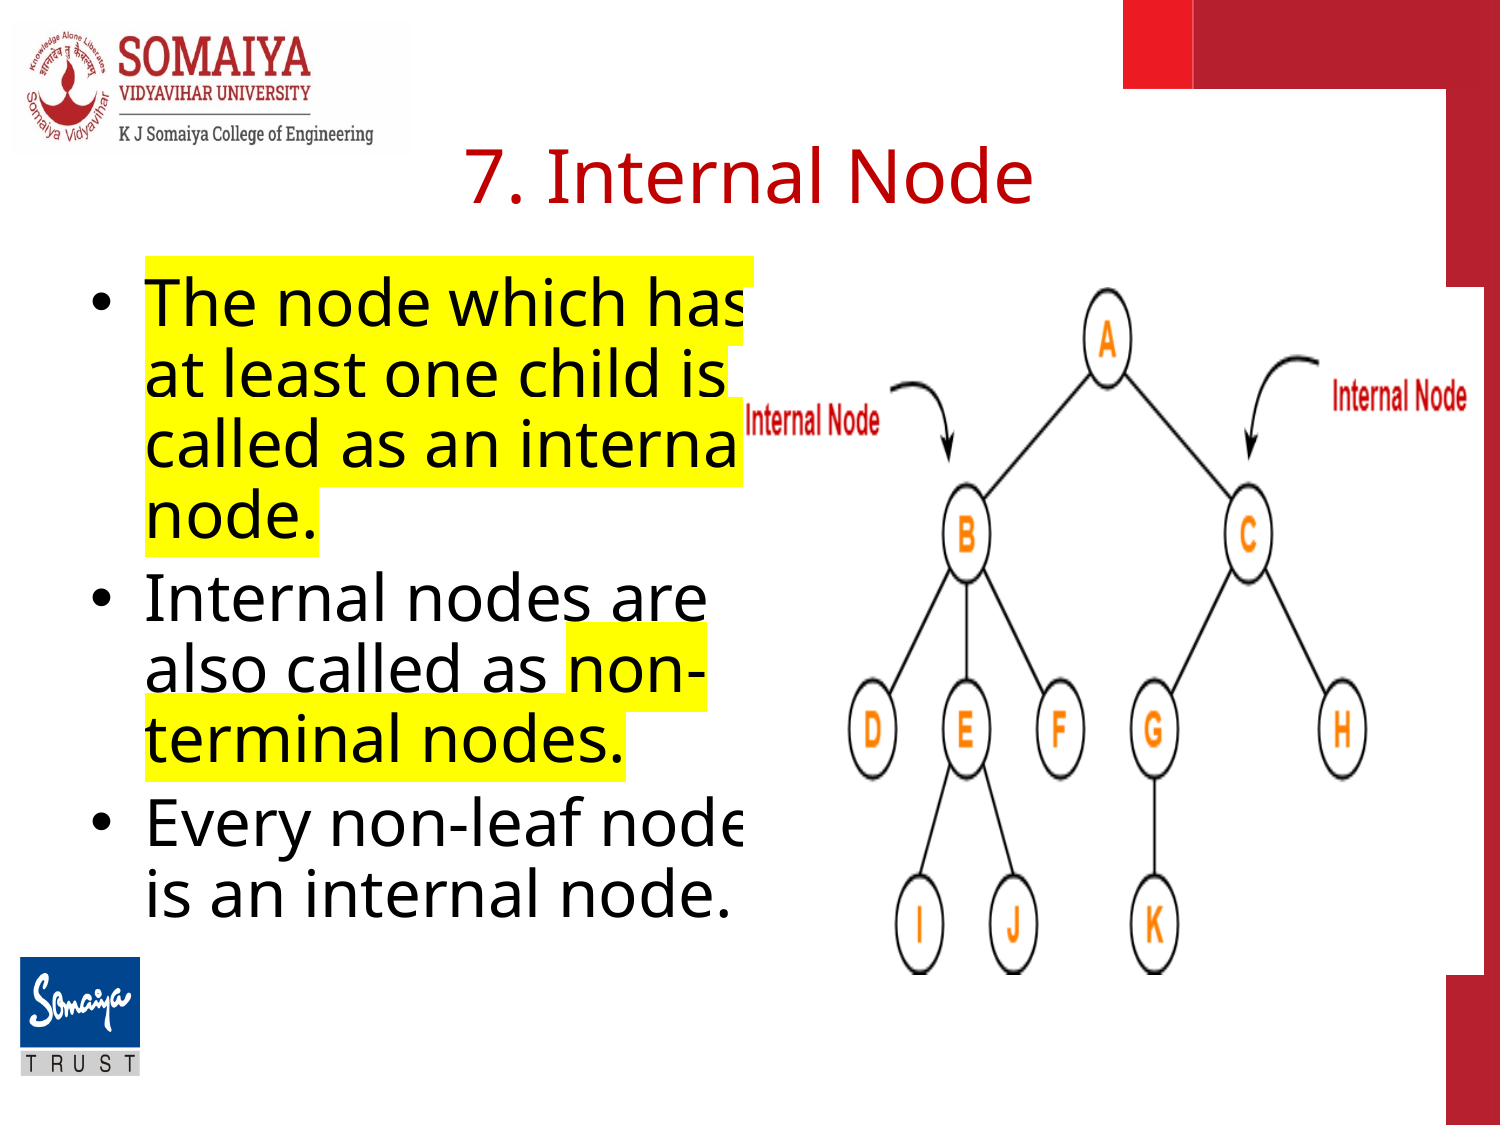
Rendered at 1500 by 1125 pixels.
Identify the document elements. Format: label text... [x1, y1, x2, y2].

list The node which has at least one child is called as an internal node. Internal nodes are also called as non-terminal nodes. Every non-leaf node is an internal node. [75, 262, 775, 1005]
picture [20, 956, 140, 1076]
picture [742, 0, 1500, 1125]
title 7. Internal Node [75, 125, 1425, 233]
picture [11, 21, 412, 156]
